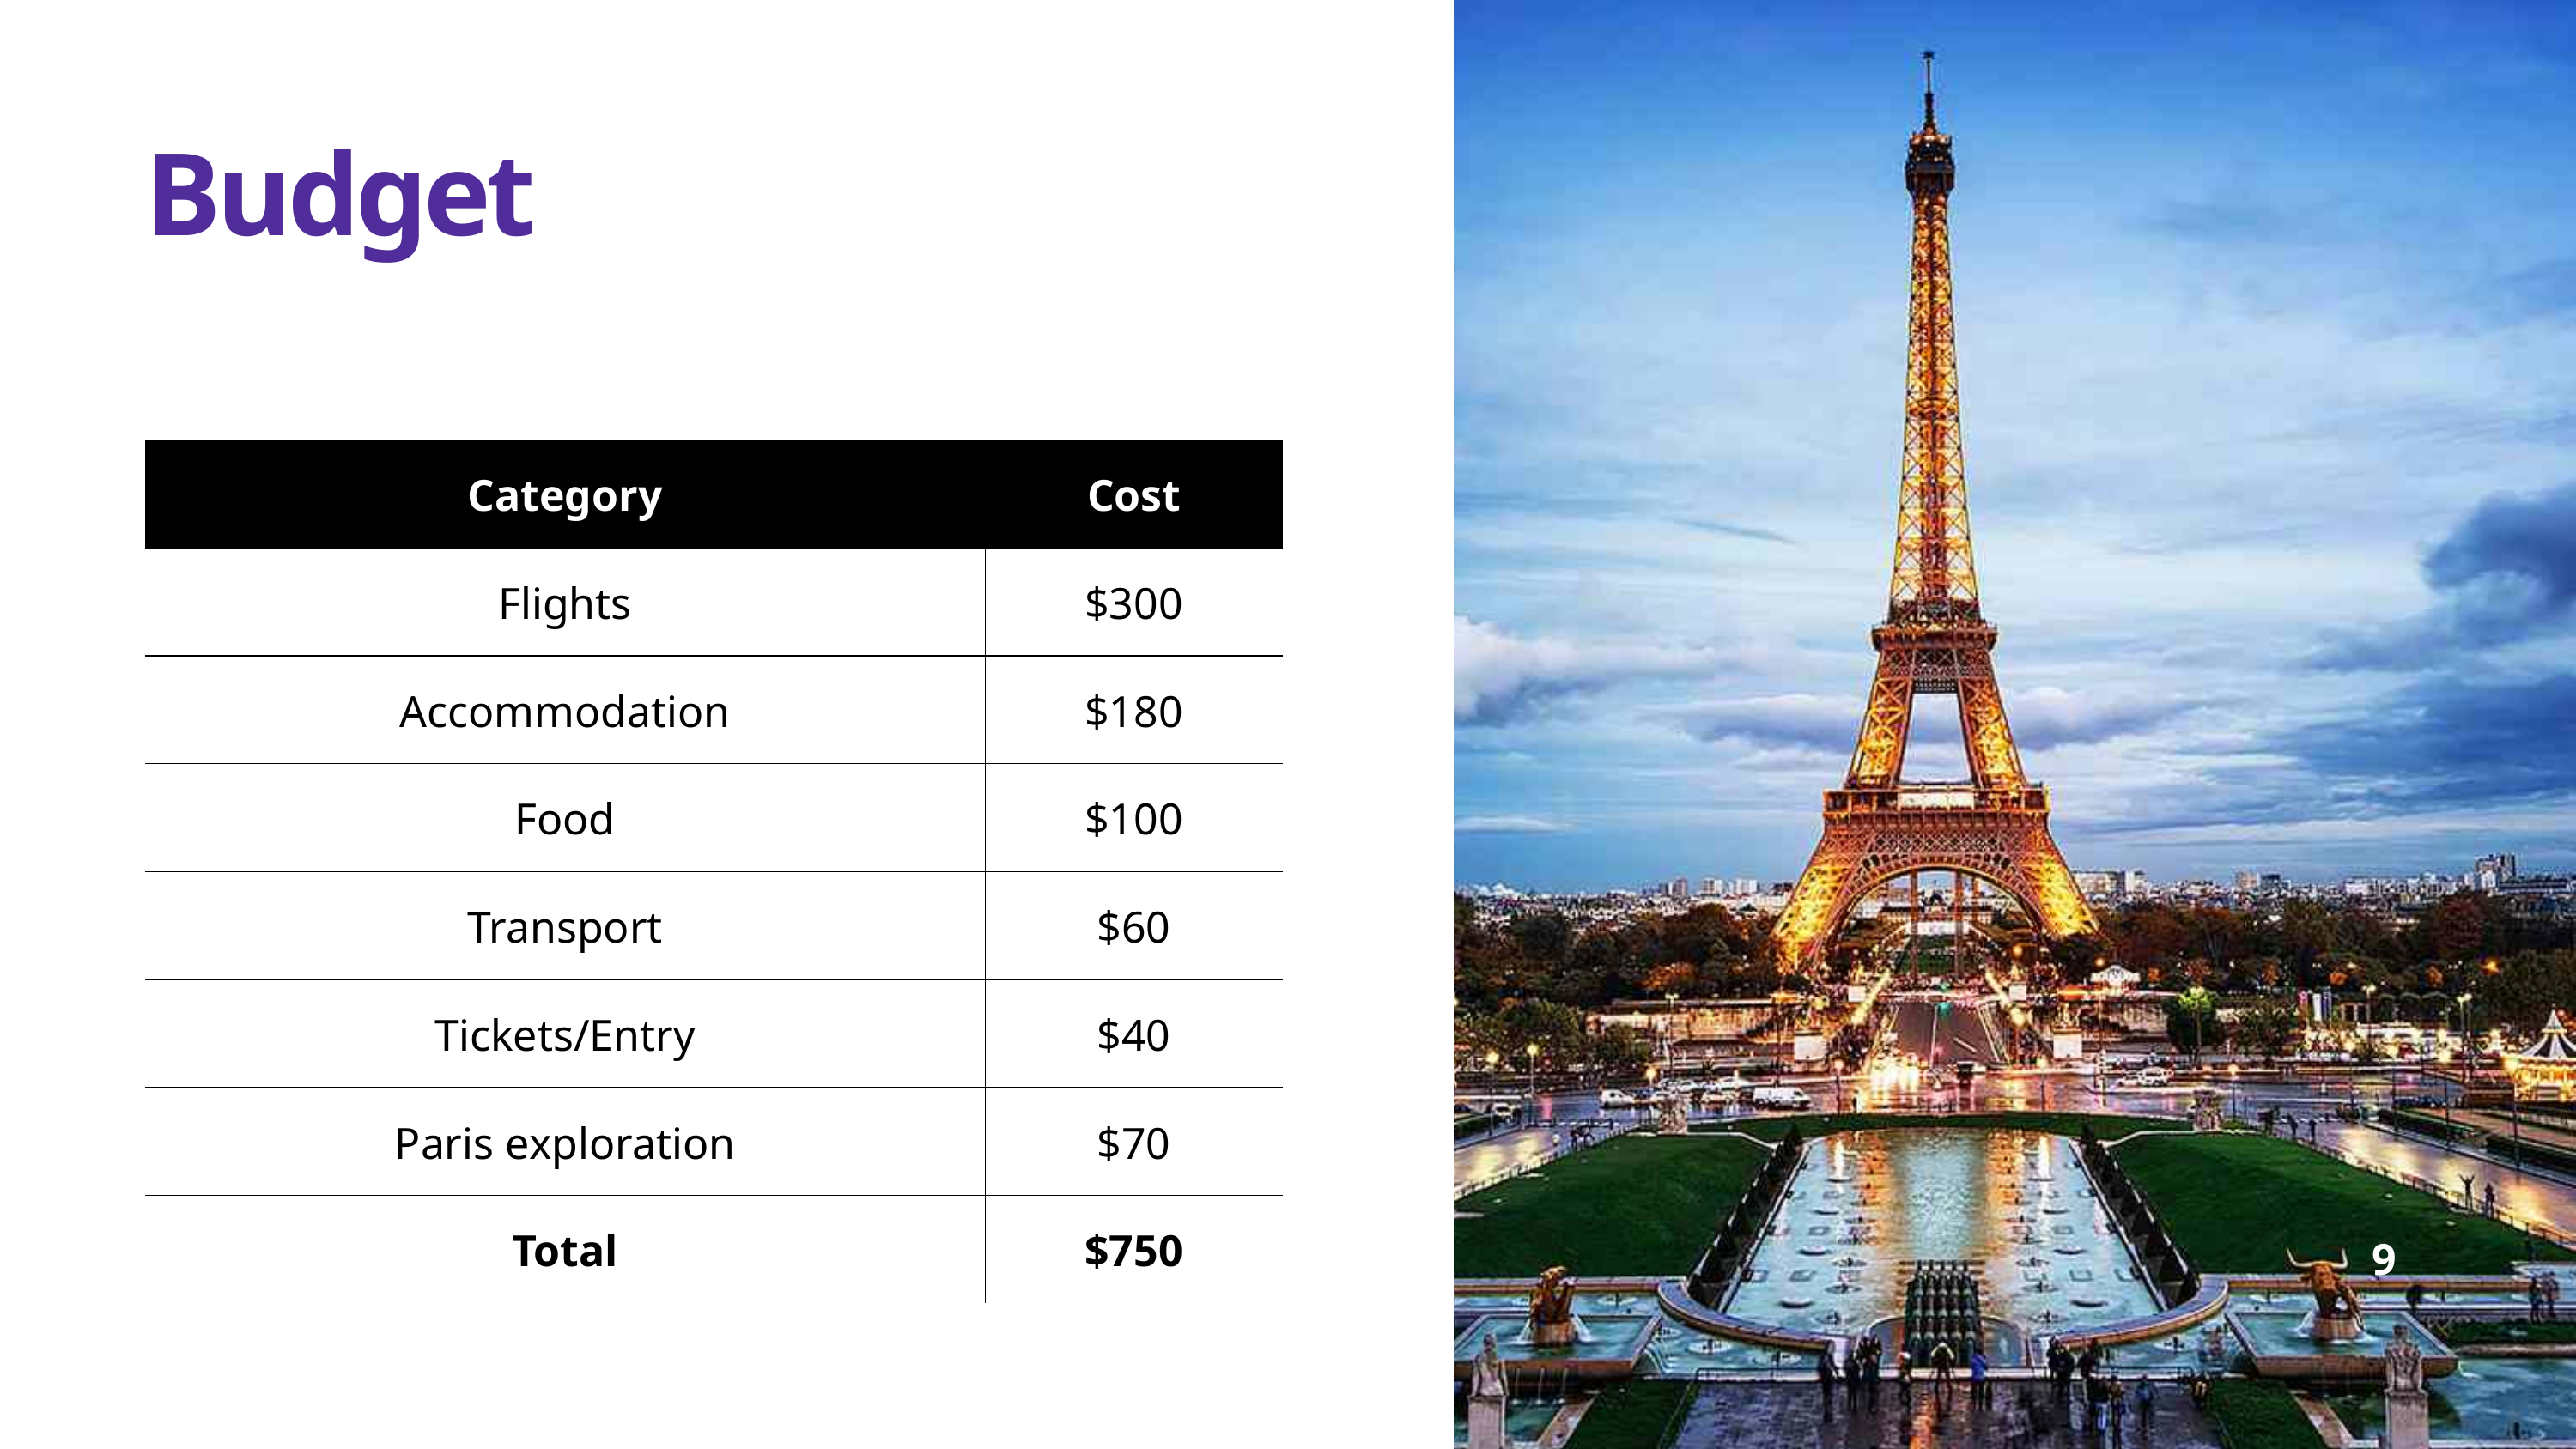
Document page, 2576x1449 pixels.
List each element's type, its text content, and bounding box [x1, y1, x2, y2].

table_cell Transport [145, 872, 985, 979]
table_cell $180 [986, 657, 1283, 763]
table_cell $300 [986, 549, 1283, 655]
table_cell Tickets/Entry [145, 980, 985, 1087]
table_cell Paris exploration [145, 1088, 985, 1195]
table_cell Food [145, 764, 985, 871]
table_header Cost [986, 440, 1283, 548]
text_box [1454, 0, 2576, 1449]
table_cell $70 [986, 1088, 1283, 1195]
table_cell $100 [986, 764, 1283, 871]
table_cell Flights [145, 549, 985, 655]
table_cell $750 [986, 1196, 1283, 1303]
table_cell Accommodation [145, 657, 985, 763]
table_cell $40 [986, 980, 1283, 1087]
text_box Budget [144, 98, 1289, 258]
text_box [2336, 1209, 2432, 1304]
table_header Category [145, 440, 985, 548]
table_cell $60 [986, 872, 1283, 979]
table_cell Total [145, 1196, 985, 1303]
